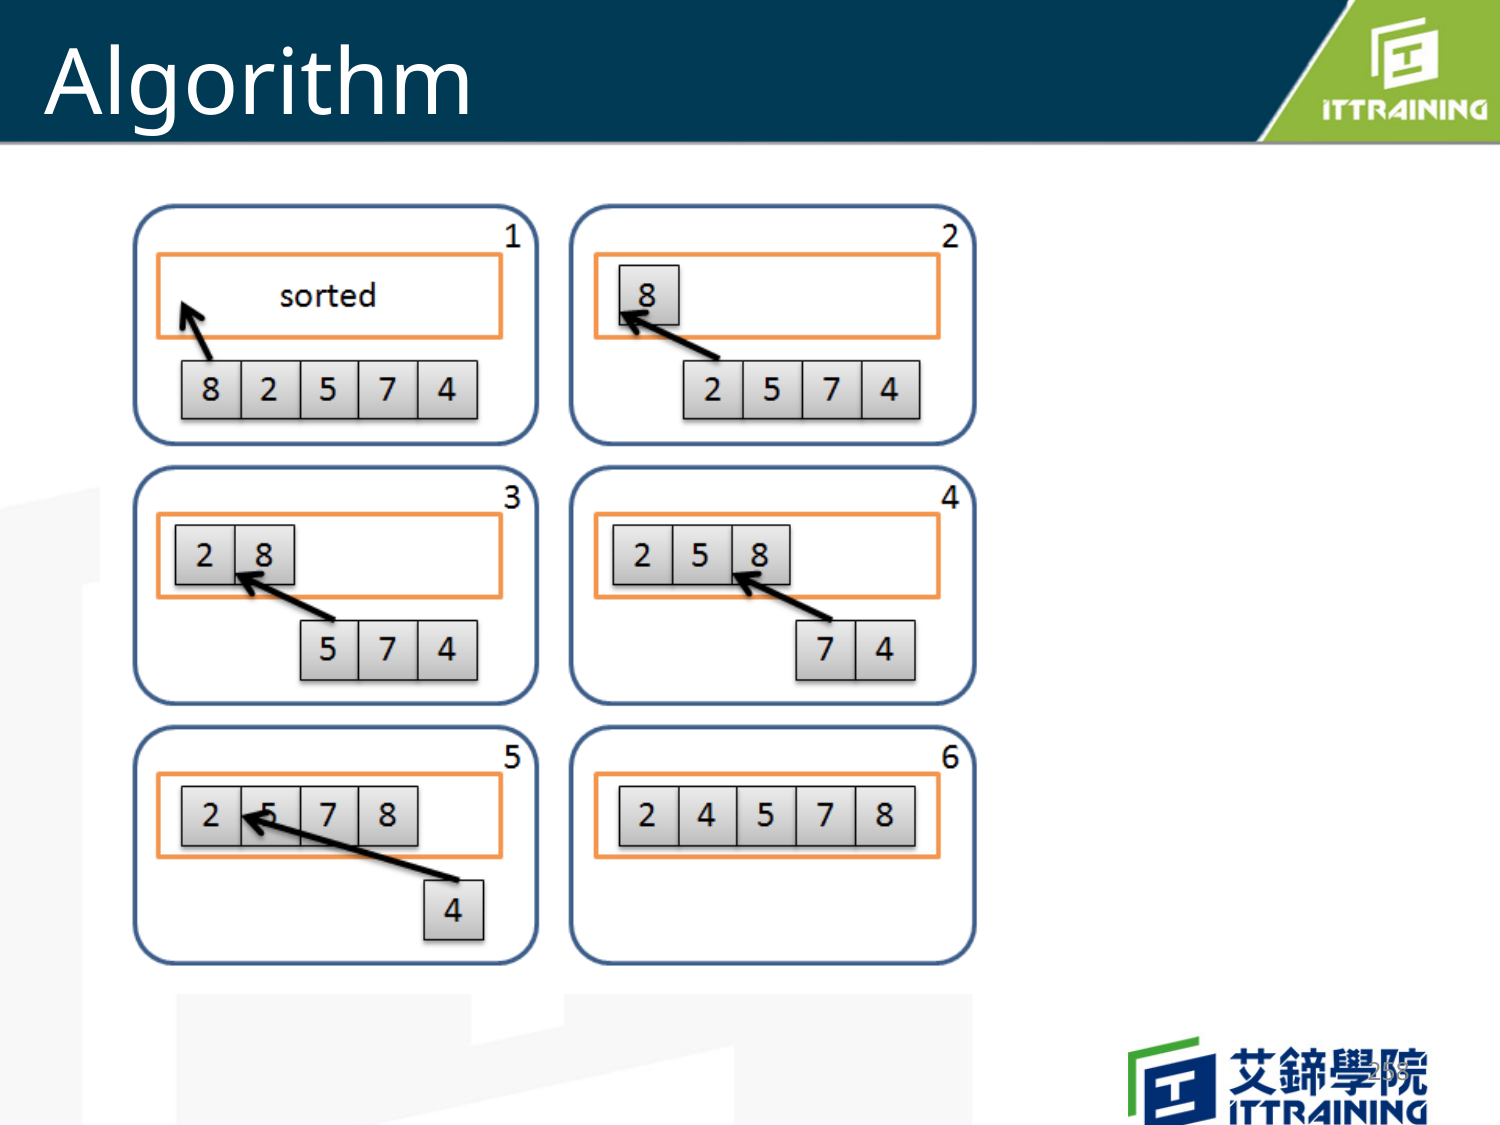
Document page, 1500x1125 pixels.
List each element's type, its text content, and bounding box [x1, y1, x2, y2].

picture [0, 0, 1500, 1125]
slide_number 258 [1074, 1042, 1425, 1103]
title Algorithm [29, 0, 1380, 172]
